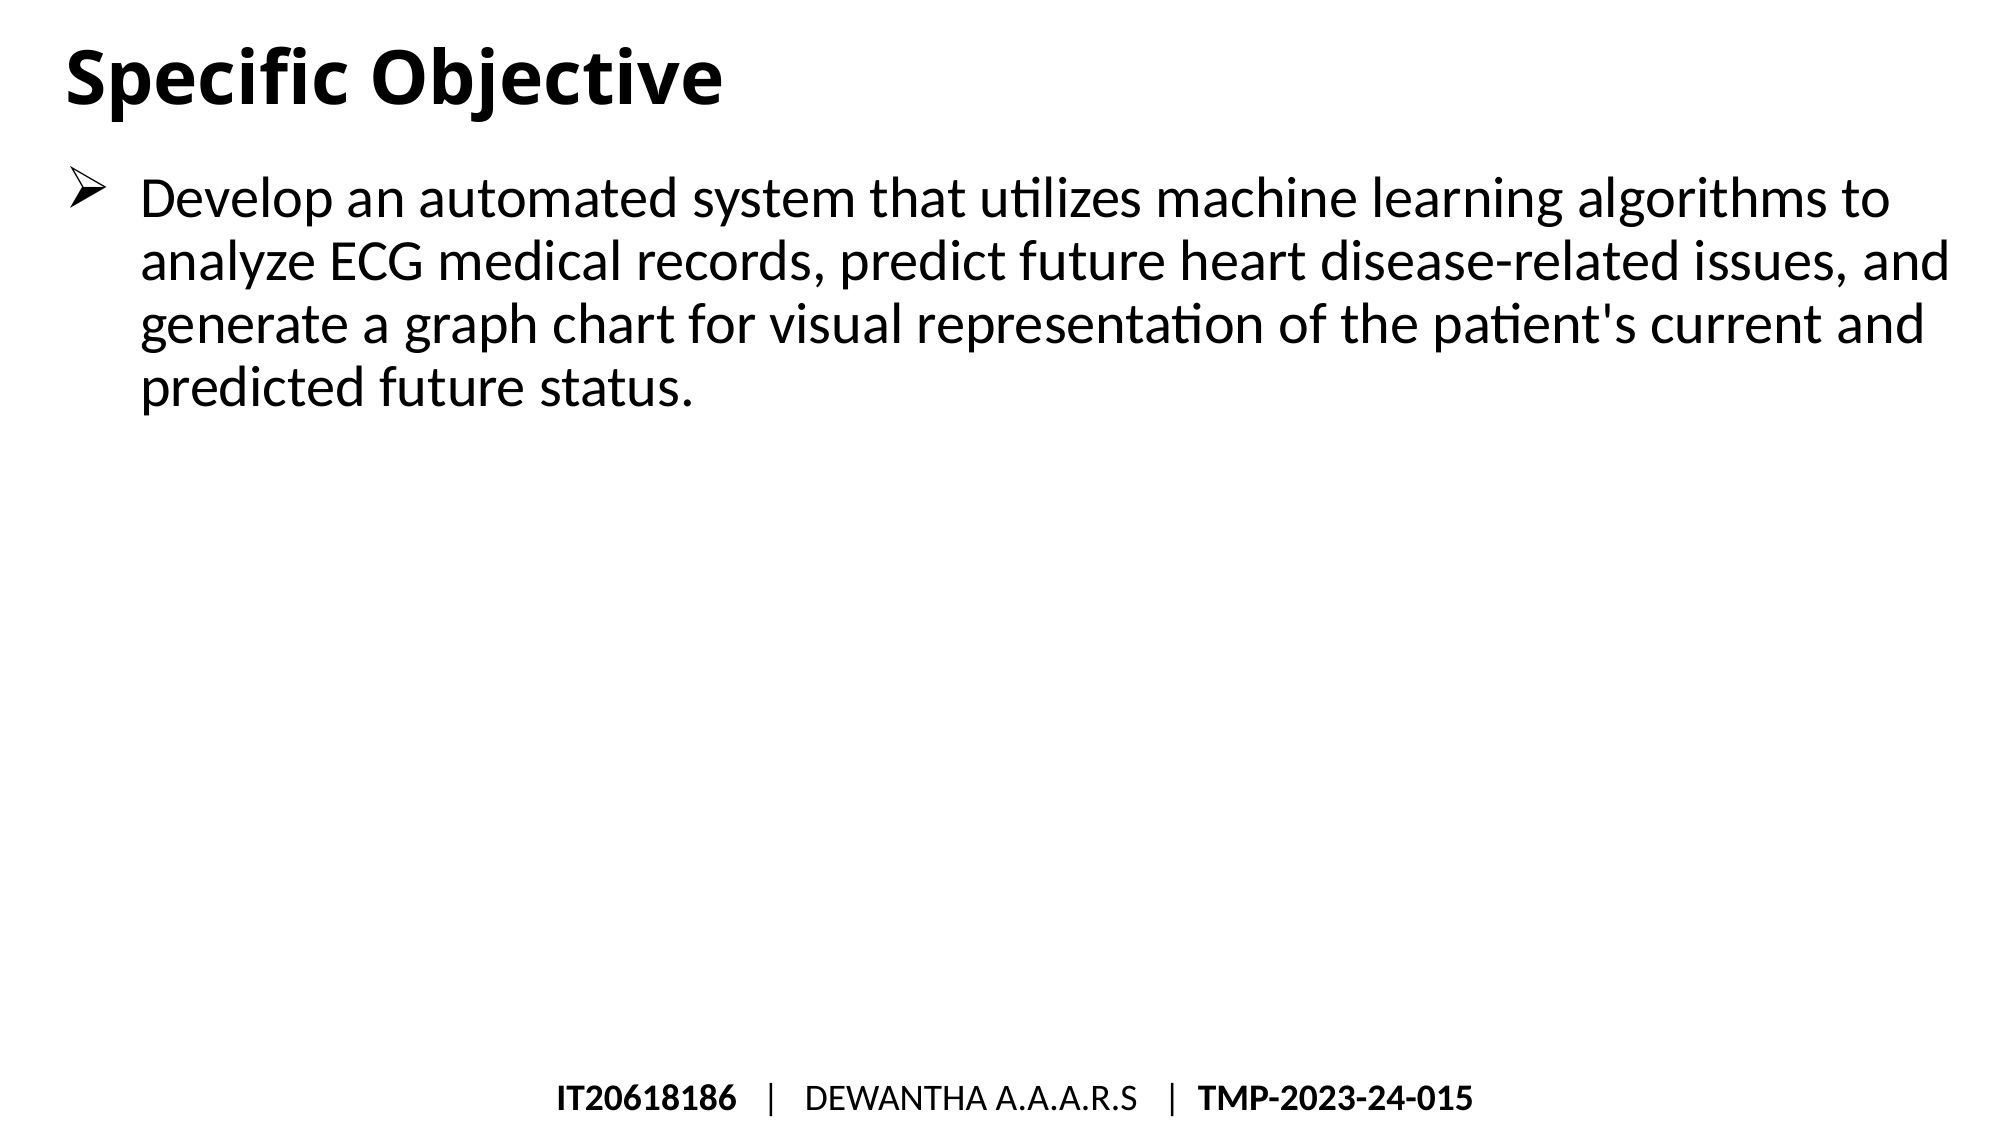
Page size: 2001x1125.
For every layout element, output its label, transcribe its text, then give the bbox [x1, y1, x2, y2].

list Develop an automated system that utilizes machine learning algorithms to analyze ECG medical records, predict future heart disease-related issues, and generate a graph chart for visual representation of the patient's current and predicted future status. [50, 159, 1983, 403]
title Specific Objective [50, 37, 1967, 159]
text_box IT20618186 | DEWANTHA A.A.A.R.S | TMP-2023-24-015 [540, 1064, 1660, 1125]
